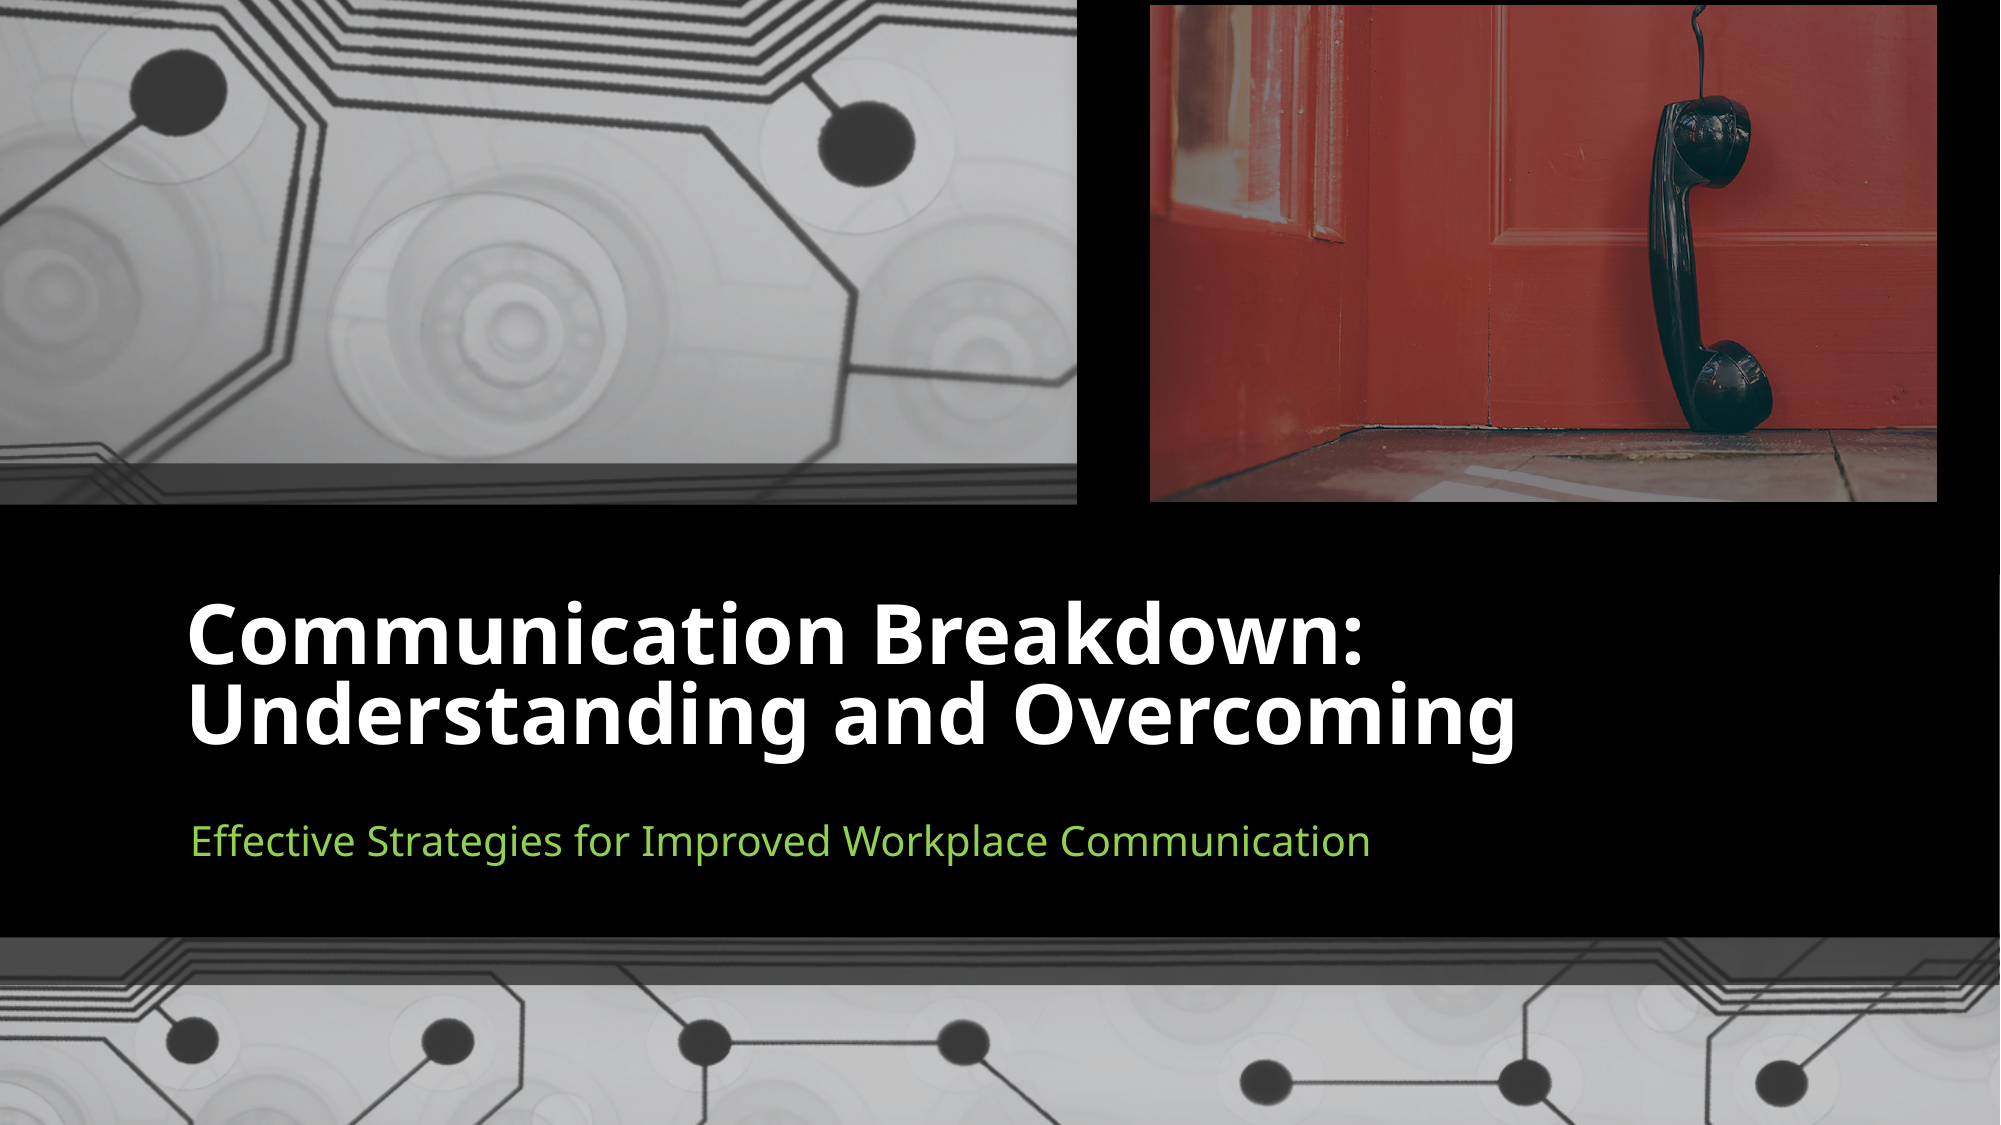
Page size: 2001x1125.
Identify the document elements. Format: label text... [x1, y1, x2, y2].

subtitle Effective Strategies for Improved Workplace Communication [174, 812, 1825, 925]
picture [1149, 5, 1938, 502]
title Communication Breakdown: Understanding and Overcoming [170, 487, 1821, 769]
